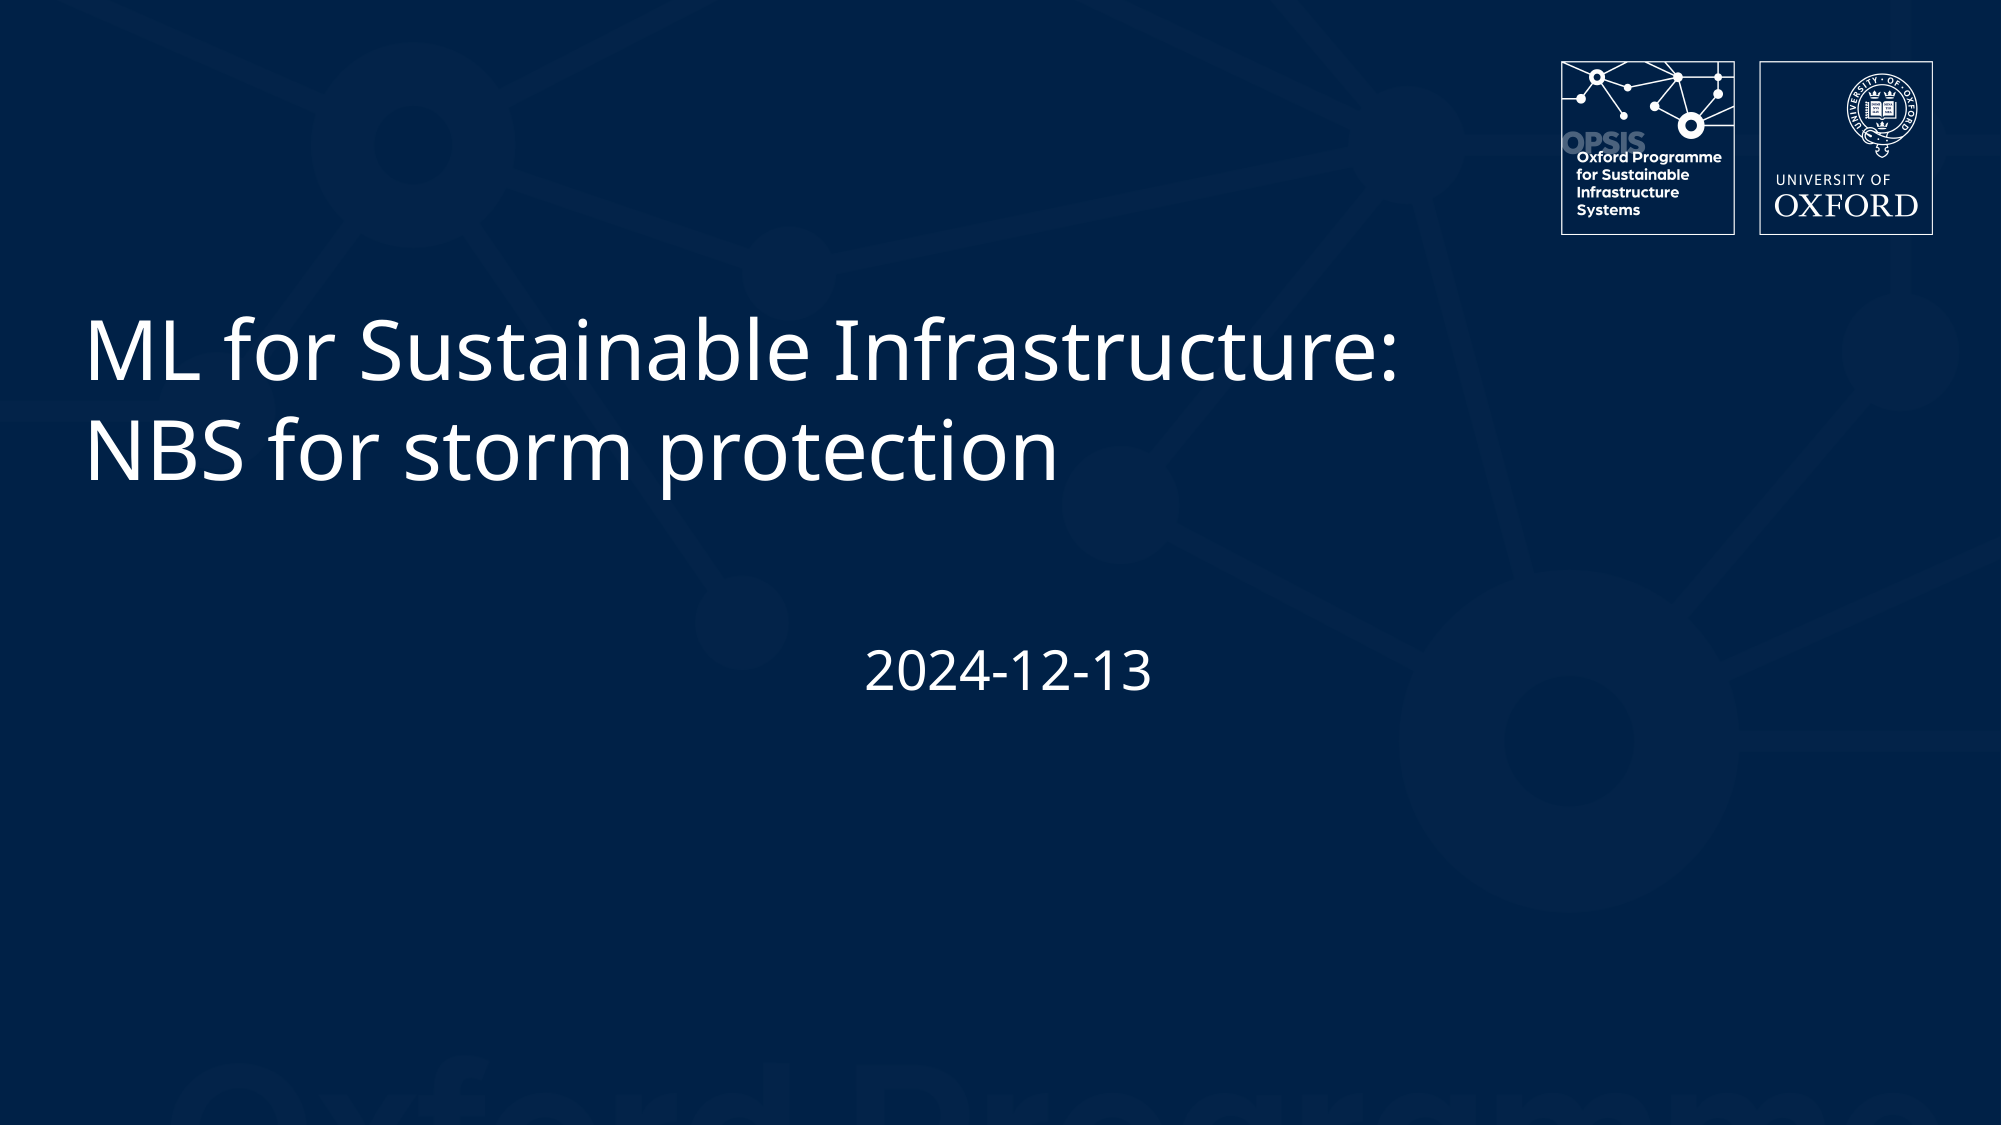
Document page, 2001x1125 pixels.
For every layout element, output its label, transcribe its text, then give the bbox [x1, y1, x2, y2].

picture [1561, 61, 1933, 235]
subtitle 2024-12-13 [68, 619, 1932, 794]
title ML for Sustainable Infrastructure: NBS for storm protection [68, 162, 1932, 612]
